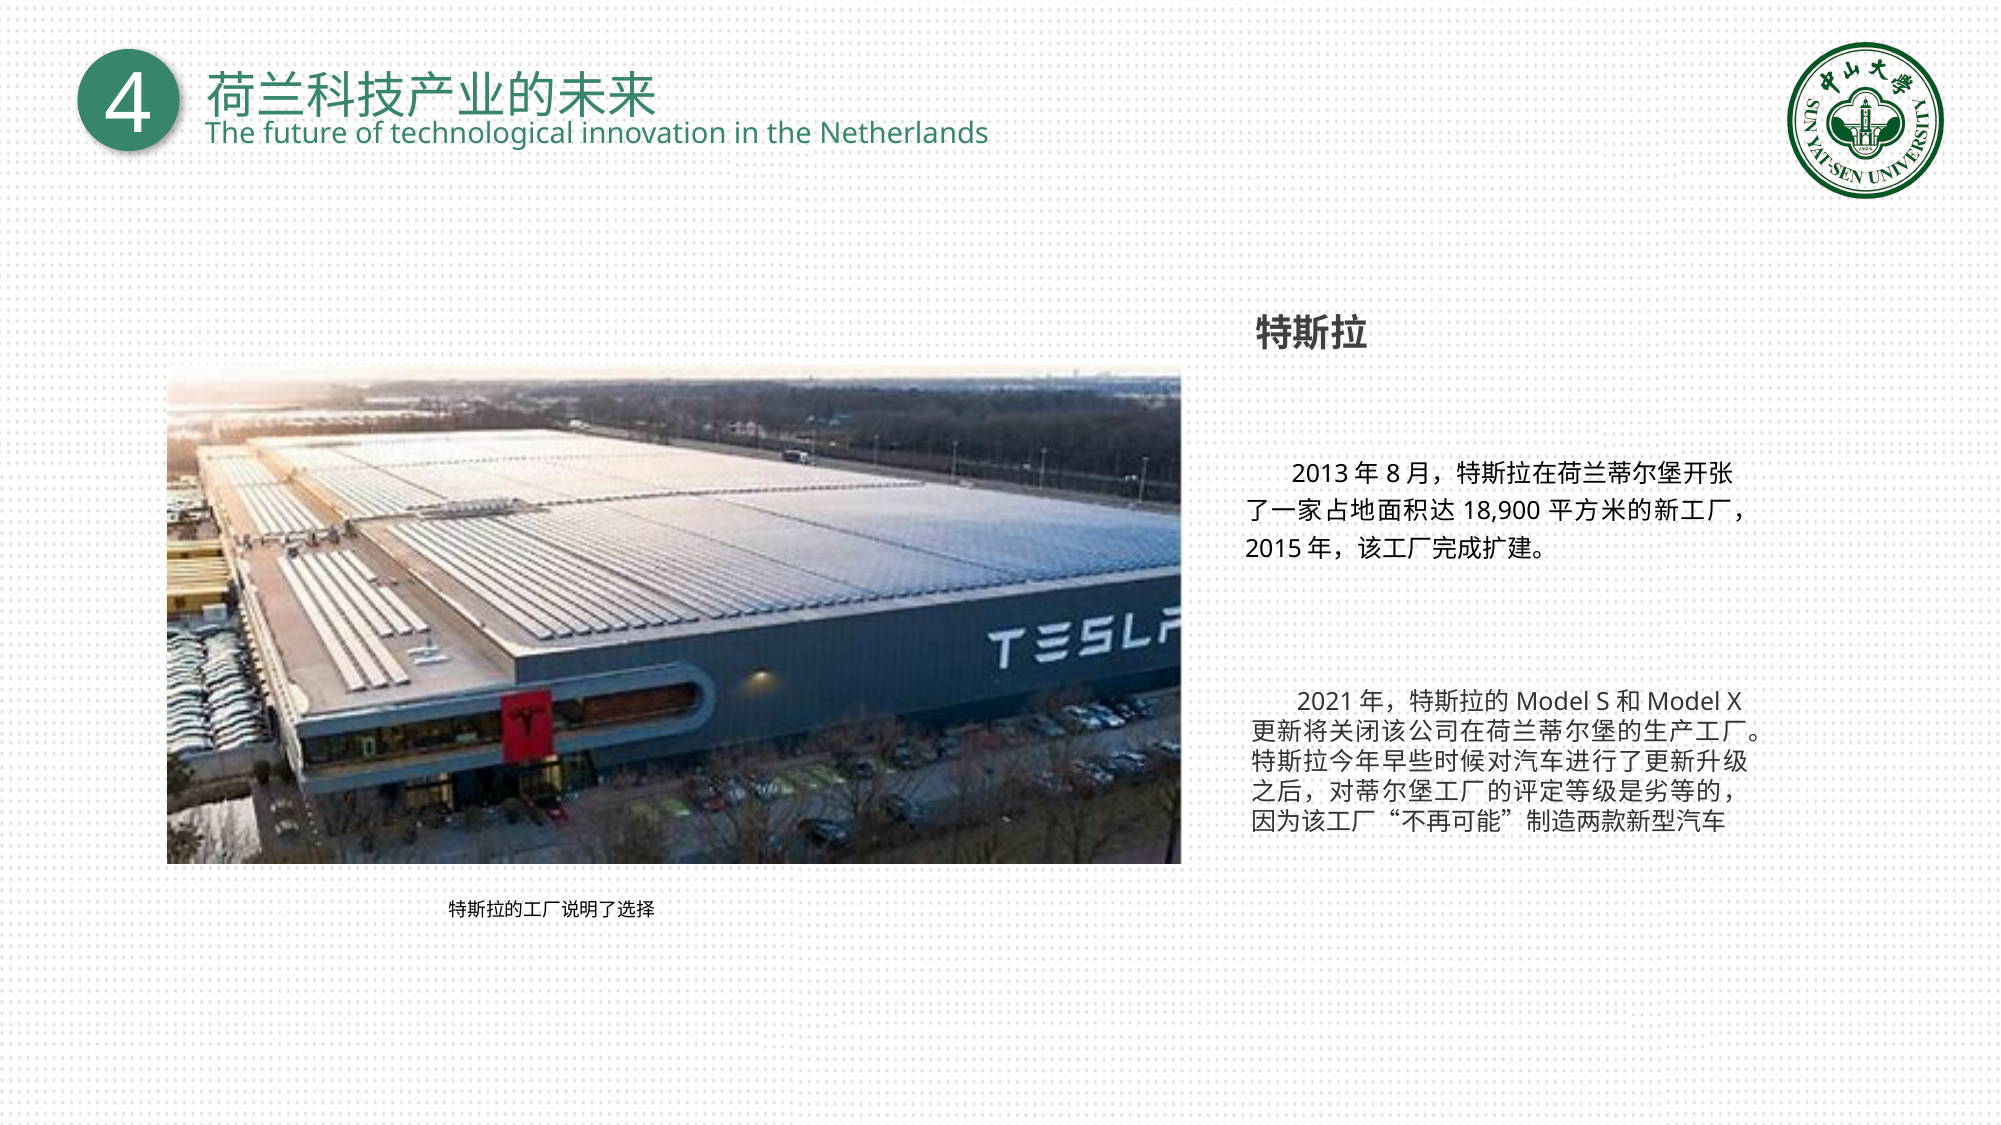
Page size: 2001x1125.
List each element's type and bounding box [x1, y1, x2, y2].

text_box [1230, 301, 1749, 838]
picture [0, 0, 2000, 1125]
